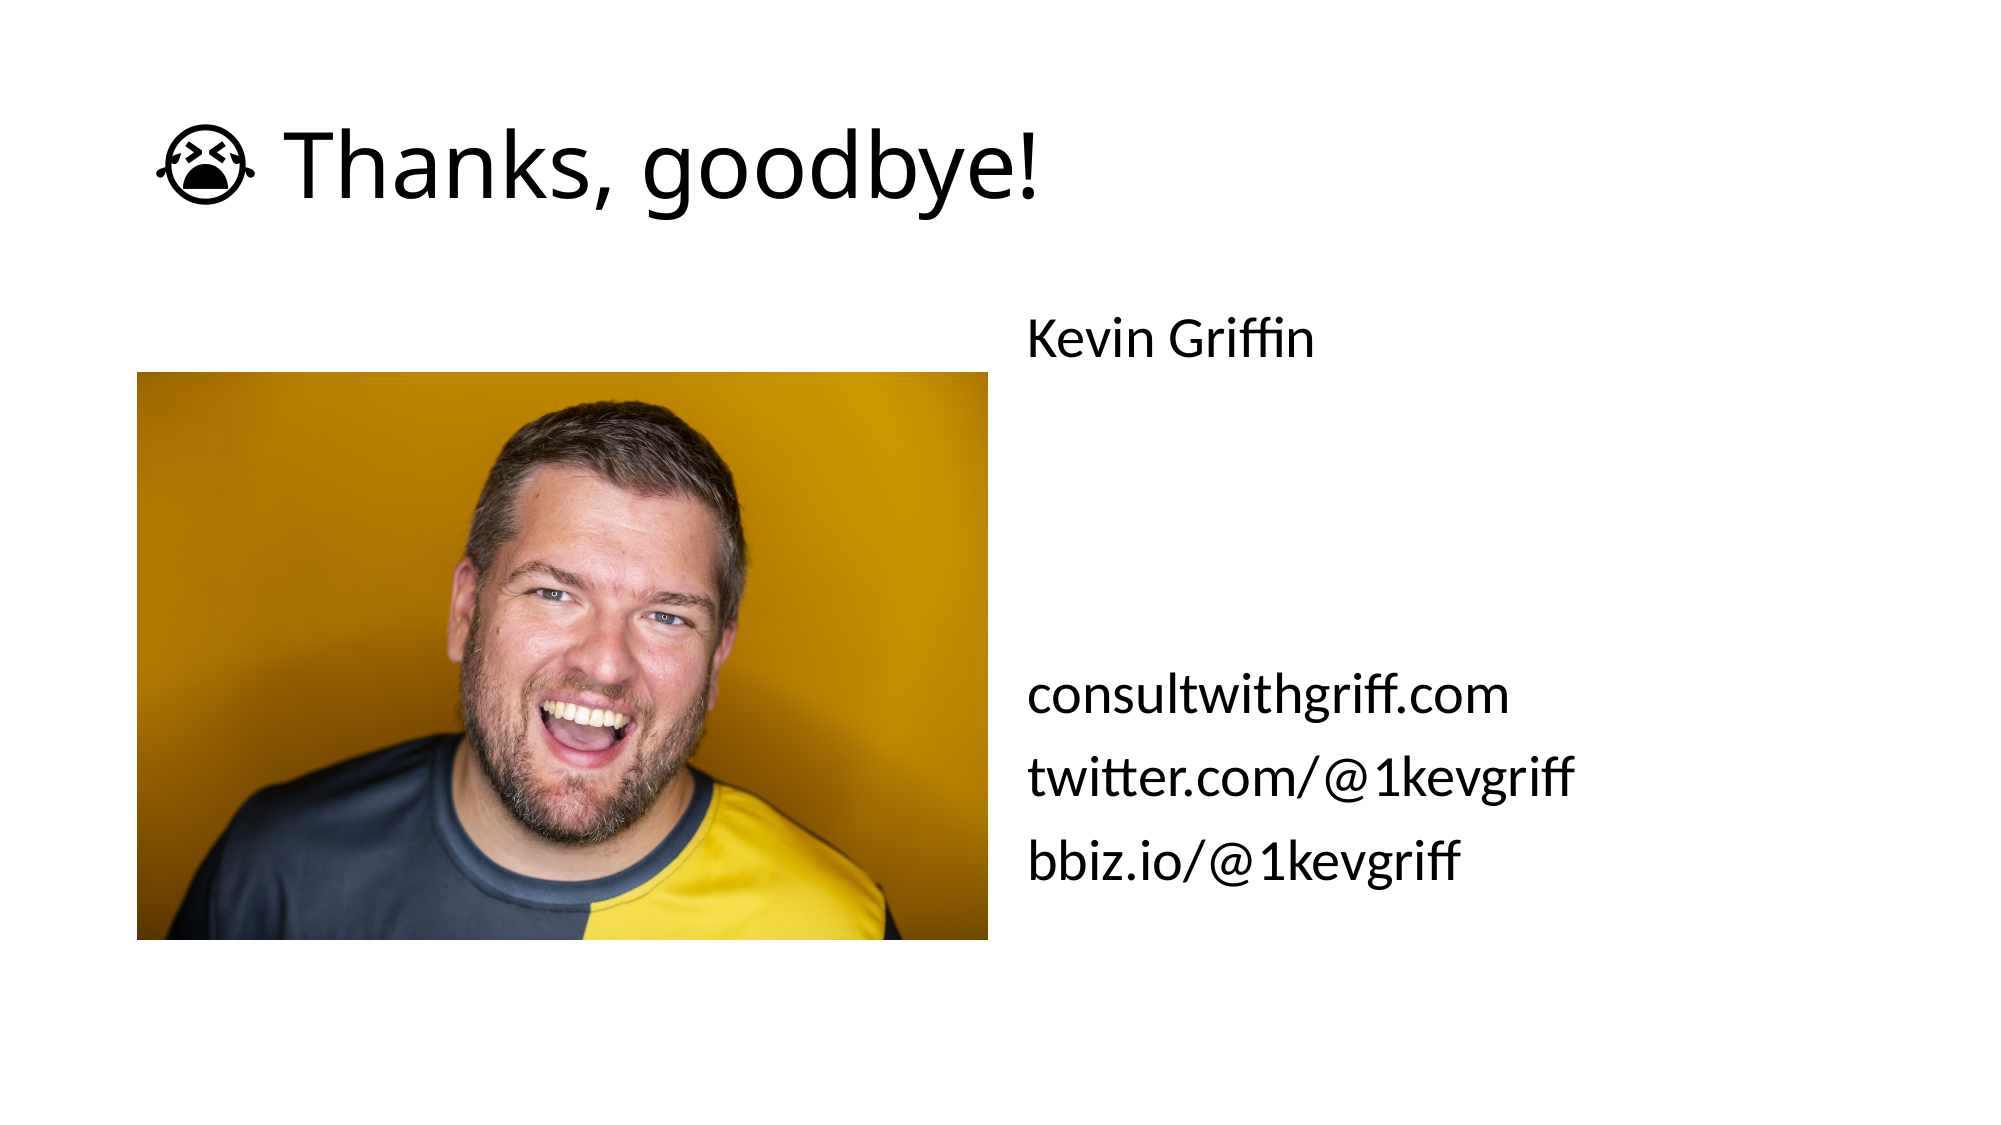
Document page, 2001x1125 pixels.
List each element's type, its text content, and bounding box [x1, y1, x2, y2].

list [137, 372, 988, 940]
list Kevin Griffin consultwithgriff.com twitter.com/@1kevgriff bbiz.io/@1kevgriff [1012, 299, 1863, 1014]
title 😭 Thanks, goodbye! [137, 59, 1863, 278]
